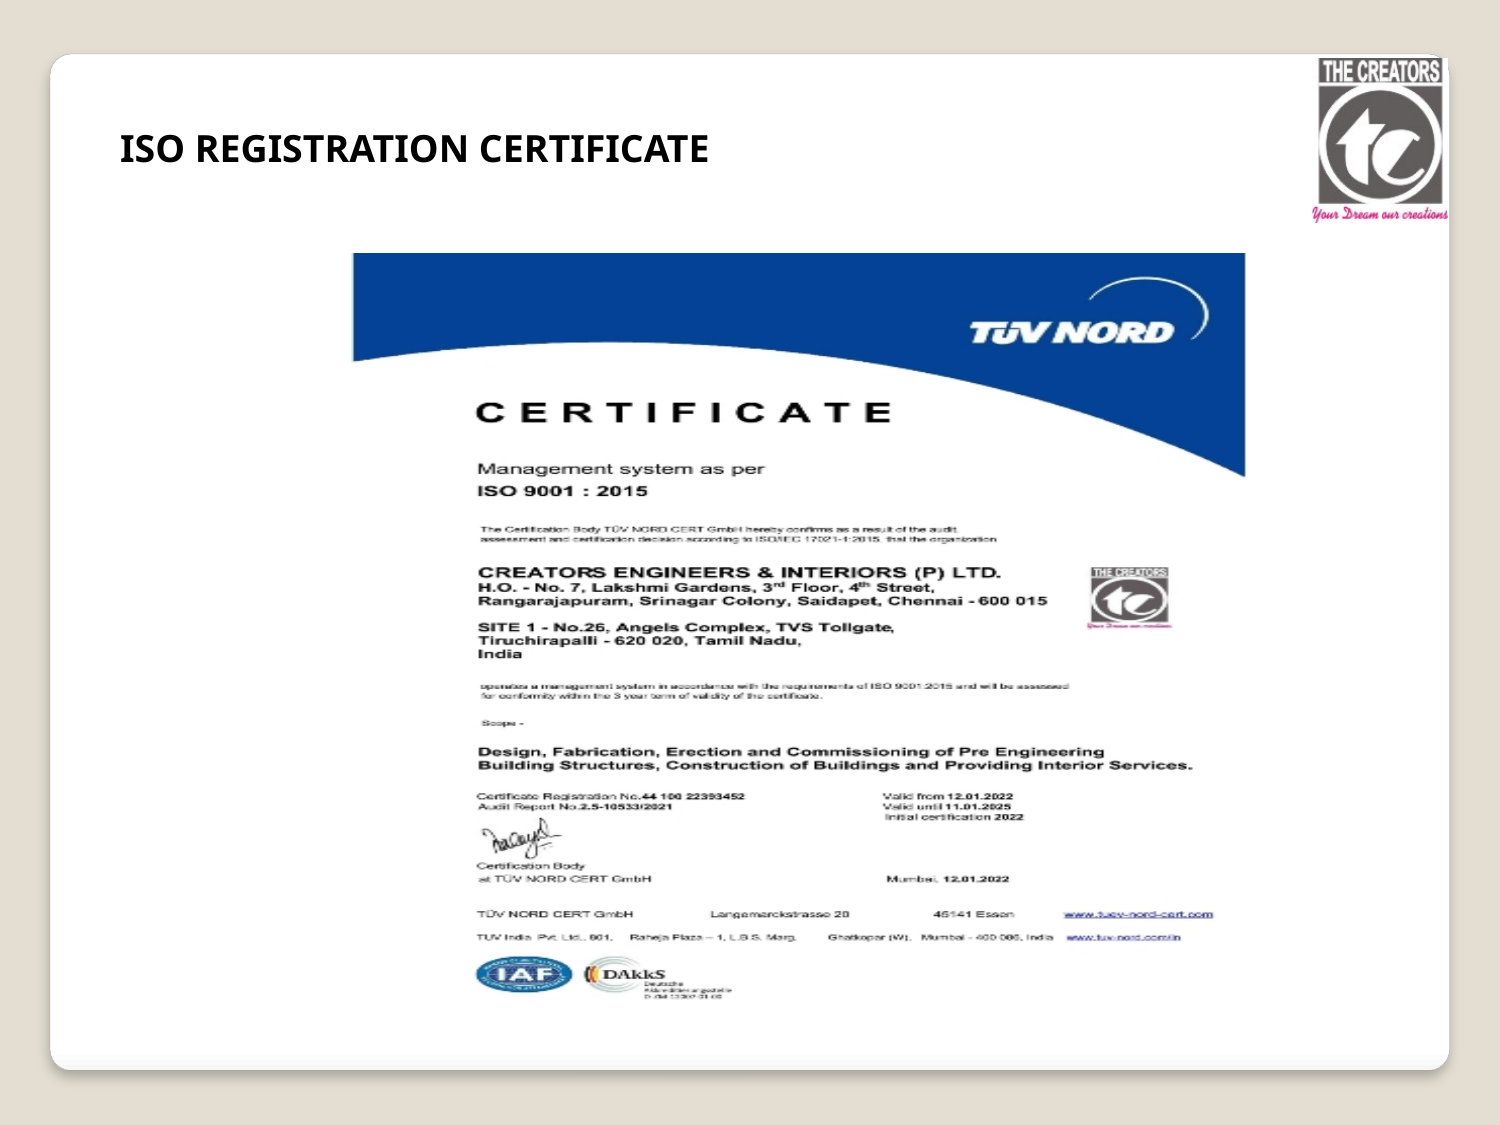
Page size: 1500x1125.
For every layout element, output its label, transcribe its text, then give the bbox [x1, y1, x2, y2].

text_box ISO REGISTRATION CERTIFICATE [105, 117, 1125, 267]
picture [1312, 58, 1449, 223]
picture [348, 253, 1282, 1012]
